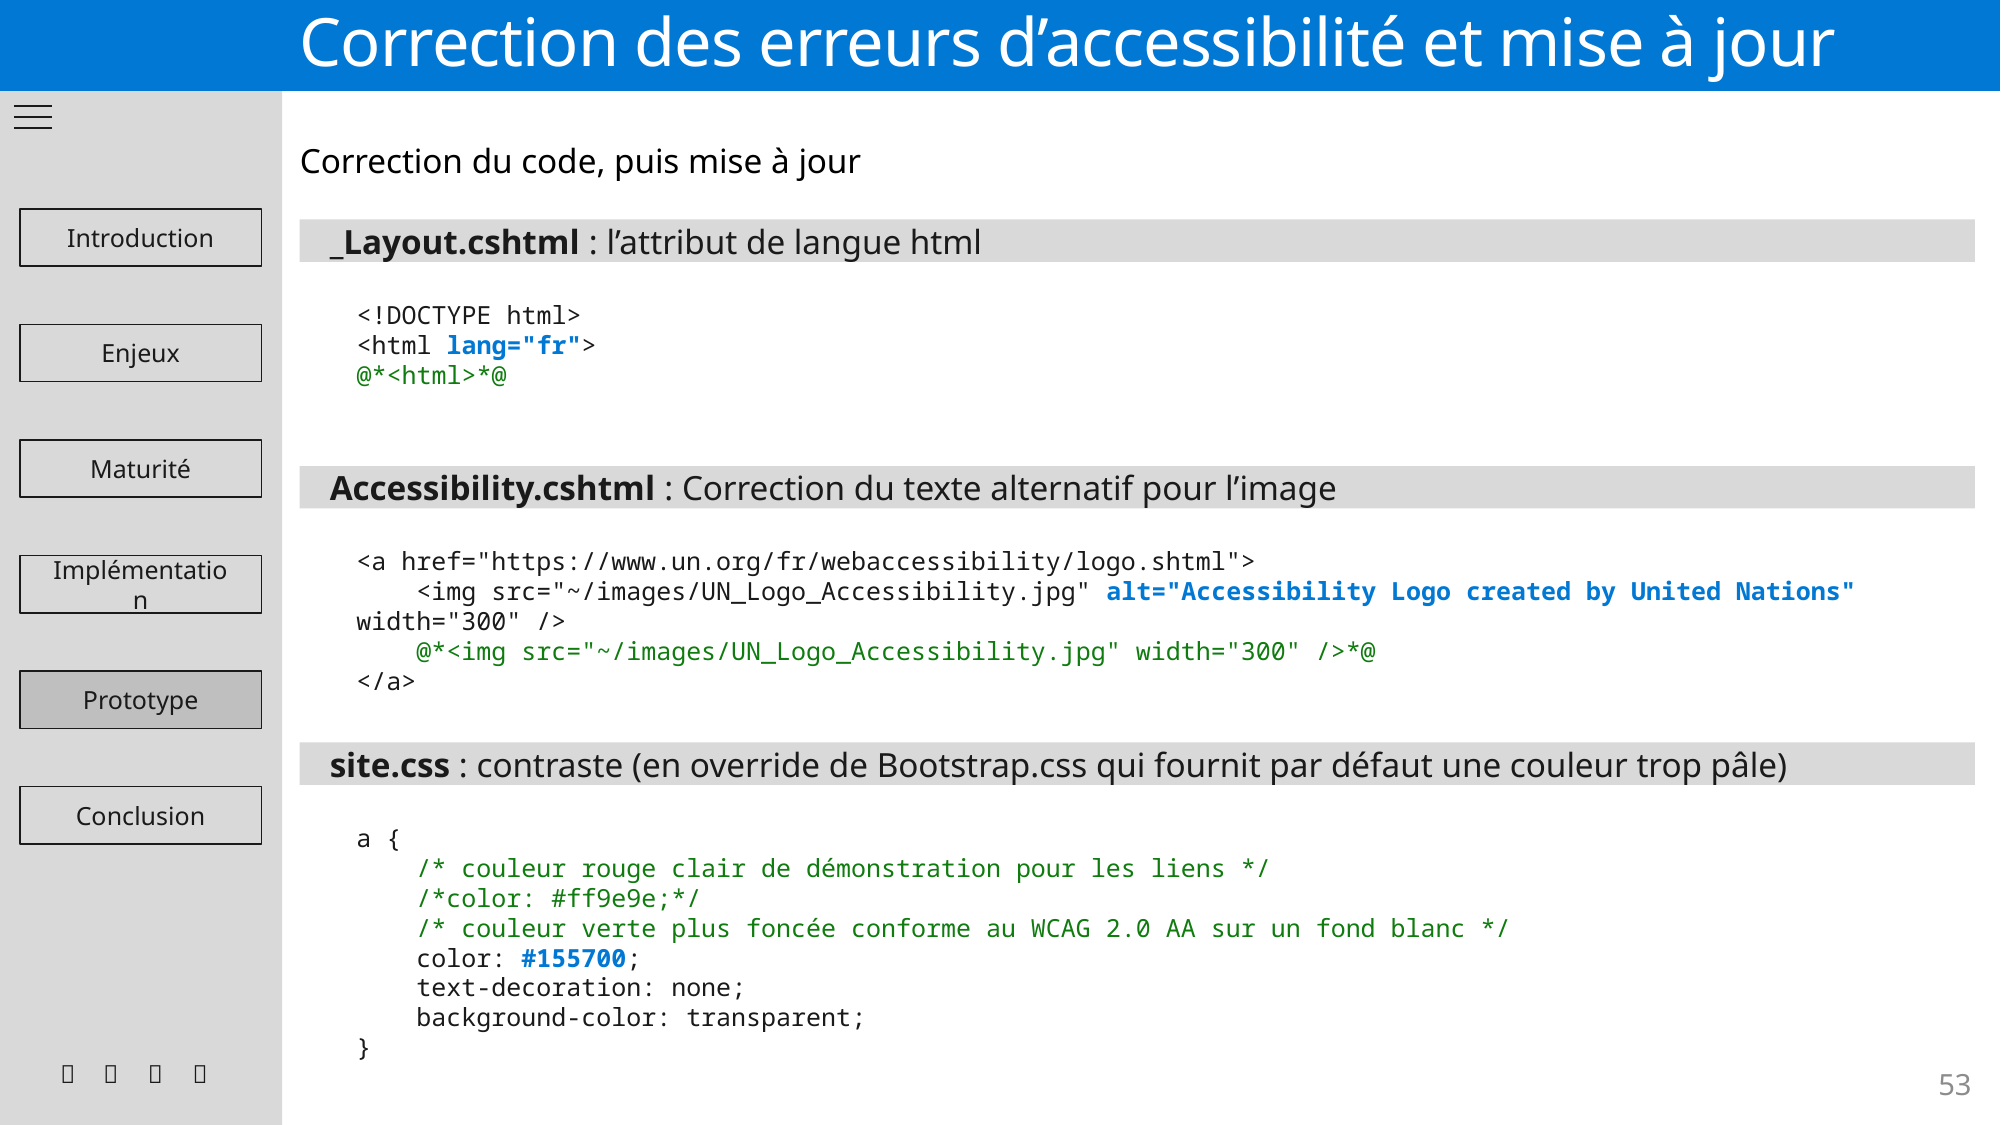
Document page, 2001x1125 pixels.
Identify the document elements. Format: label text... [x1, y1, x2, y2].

text_box  [88, 1052, 134, 1095]
text_box  [45, 1052, 88, 1095]
text_box Implémentation [19, 555, 262, 614]
text_box Maturité [19, 439, 262, 498]
text_box site.css : contraste (en override de Bootstrap.css qui fournit par défaut une couleur trop pâle) [299, 742, 1976, 786]
text_box <!DOCTYPE html> <html lang="fr"> @*<html>*@ [341, 263, 1342, 397]
text_box <a href="https://www.un.org/fr/webaccessibility/logo.shtml"> <img src="~/images/UN_Logo_Accessibility.jpg" alt="Accessibility Logo created by United Nations" width="300" /> @*<img src="~/images/UN_Logo_Accessibility.jpg" width="300" />*@ </a> [341, 509, 1975, 703]
text_box _Layout.cshtml : l’attribut de langue html [299, 219, 1976, 263]
text_box  [178, 1052, 223, 1095]
list Correction du code, puis mise à jour [299, 140, 1904, 181]
slide_number 53 [1536, 1053, 1987, 1114]
title Correction des erreurs d’accessibilité et mise à jour [299, 0, 1904, 81]
text_box Introduction [19, 208, 262, 267]
text_box Accessibility.cshtml : Correction du texte alternatif pour l’image [299, 465, 1976, 509]
text_box a { /* couleur rouge clair de démonstration pour les liens */ /*color: #ff9e9e;*/ /* couleur verte plus foncée conforme au WCAG 2.0 AA sur un fond blanc */ color: #155700; text-decoration: none; background-color: transparent; } [341, 786, 1650, 1070]
text_box Prototype [19, 670, 262, 729]
text_box  [134, 1052, 178, 1095]
text_box Conclusion [19, 786, 262, 845]
text_box Enjeux [19, 324, 262, 382]
